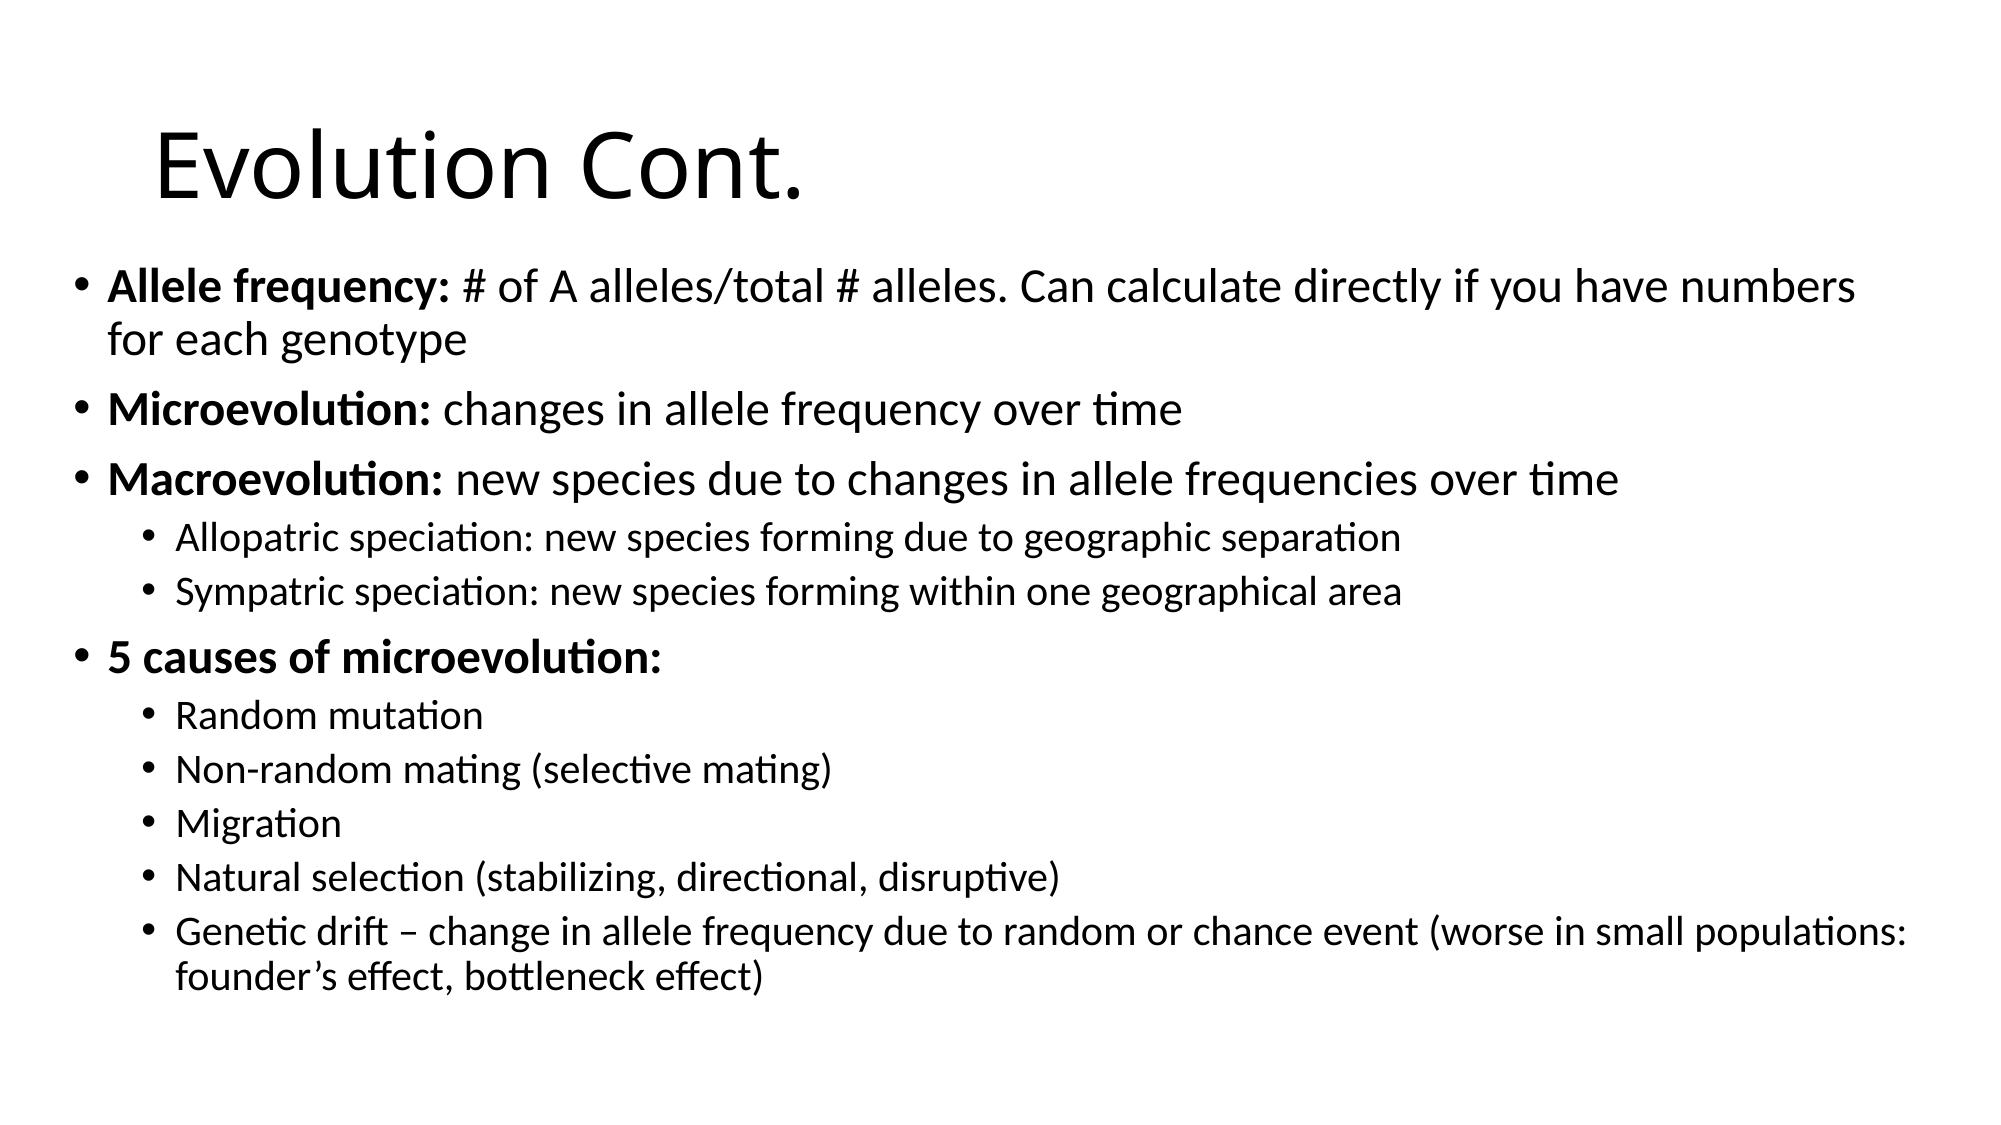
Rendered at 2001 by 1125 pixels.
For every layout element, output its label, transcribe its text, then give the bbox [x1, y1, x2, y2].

list Allele frequency: # of A alleles/total # alleles. Can calculate directly if you have numbers for each genotype Microevolution: changes in allele frequency over time Macroevolution: new species due to changes in allele frequencies over time Allopatric speciation: new species forming due to geographic separation Sympatric speciation: new species forming within one geographical area 5 causes of microevolution: Random mutation Non-random mating (selective mating) Migration Natural selection (stabilizing, directional, disruptive) Genetic drift – change in allele frequency due to random or chance event (worse in small populations: founder’s effect, bottleneck effect) [58, 252, 1939, 1014]
title Evolution Cont. [137, 59, 1863, 252]
